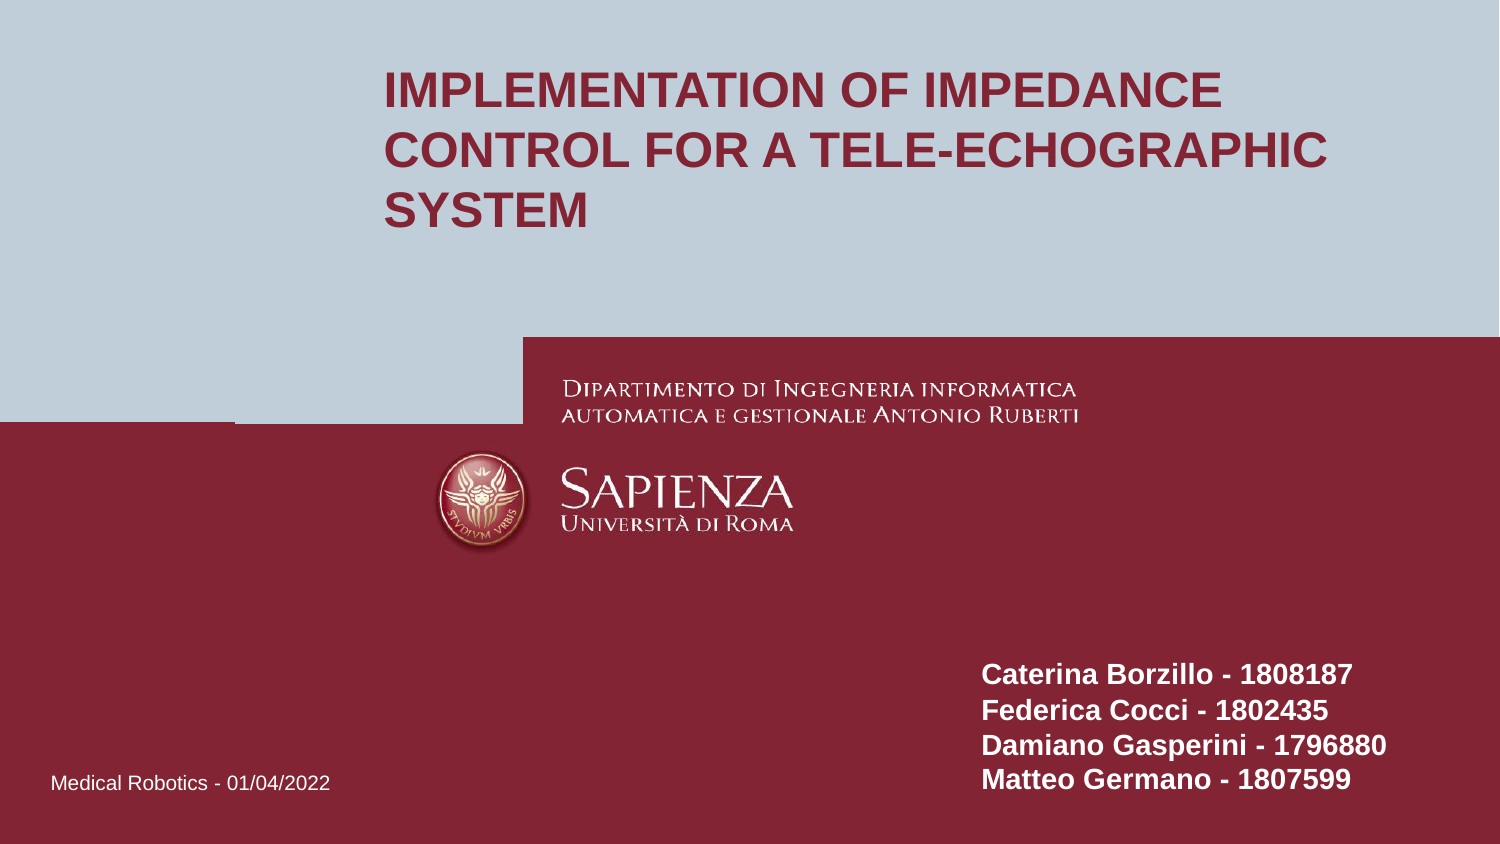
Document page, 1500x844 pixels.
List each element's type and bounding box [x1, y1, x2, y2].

text_box [0, 0, 1500, 844]
